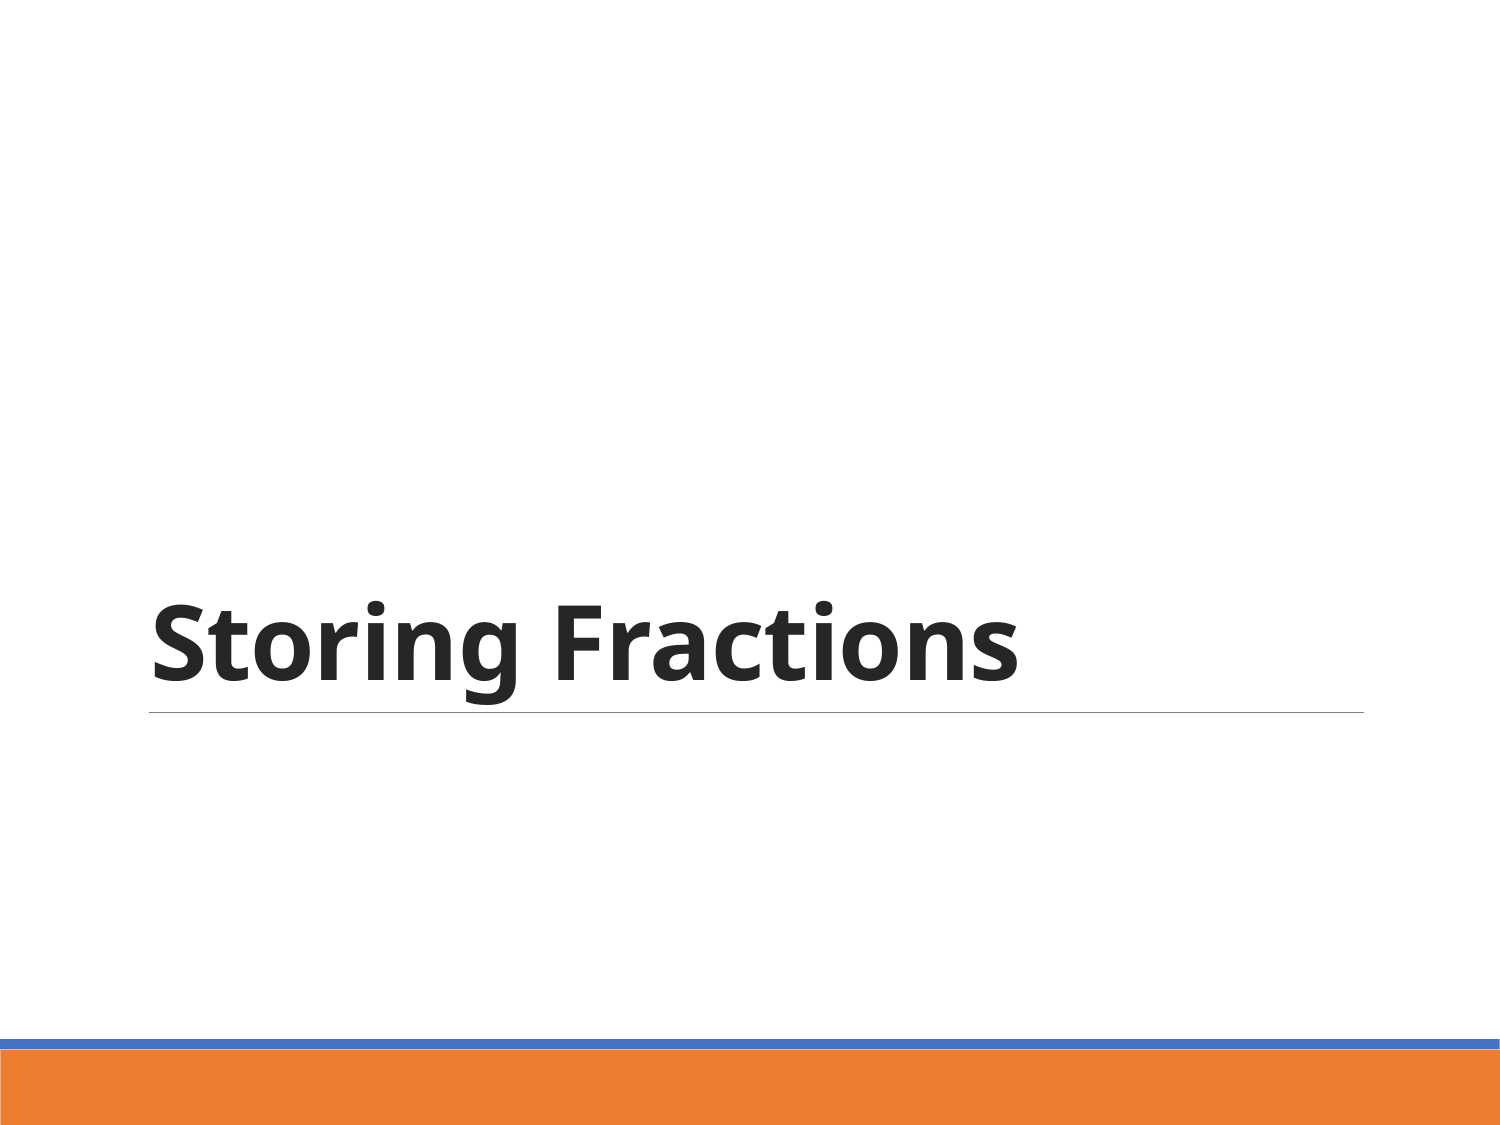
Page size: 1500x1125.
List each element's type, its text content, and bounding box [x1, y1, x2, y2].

title Storing Fractions [135, 124, 1373, 710]
